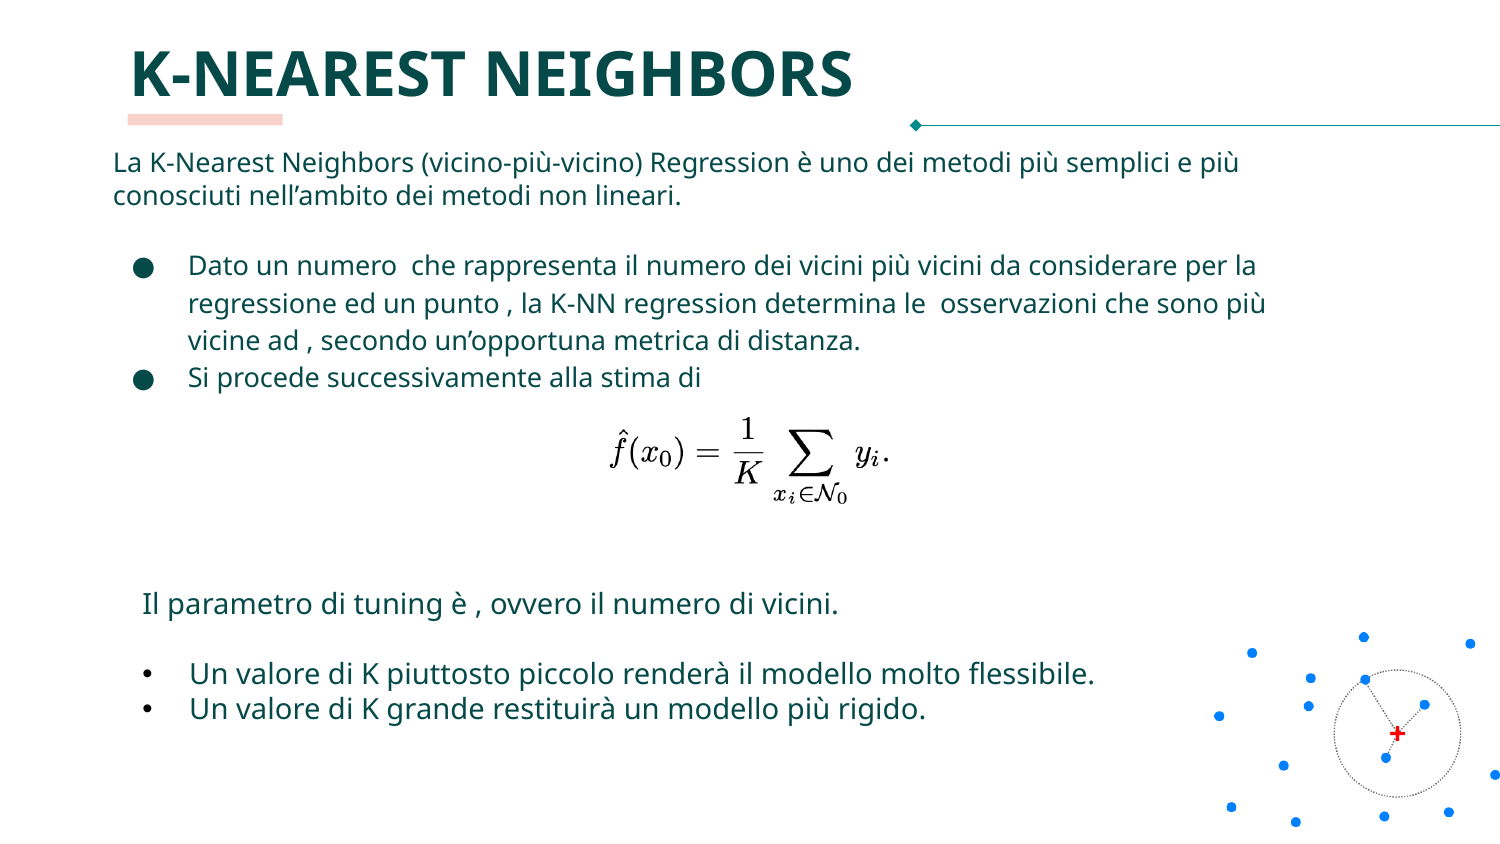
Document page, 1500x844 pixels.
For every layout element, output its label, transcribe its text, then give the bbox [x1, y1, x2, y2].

picture [595, 403, 905, 517]
text_box [127, 114, 283, 126]
title K-NEAREST NEIGHBORS [114, 19, 1500, 113]
picture [1214, 632, 1500, 827]
